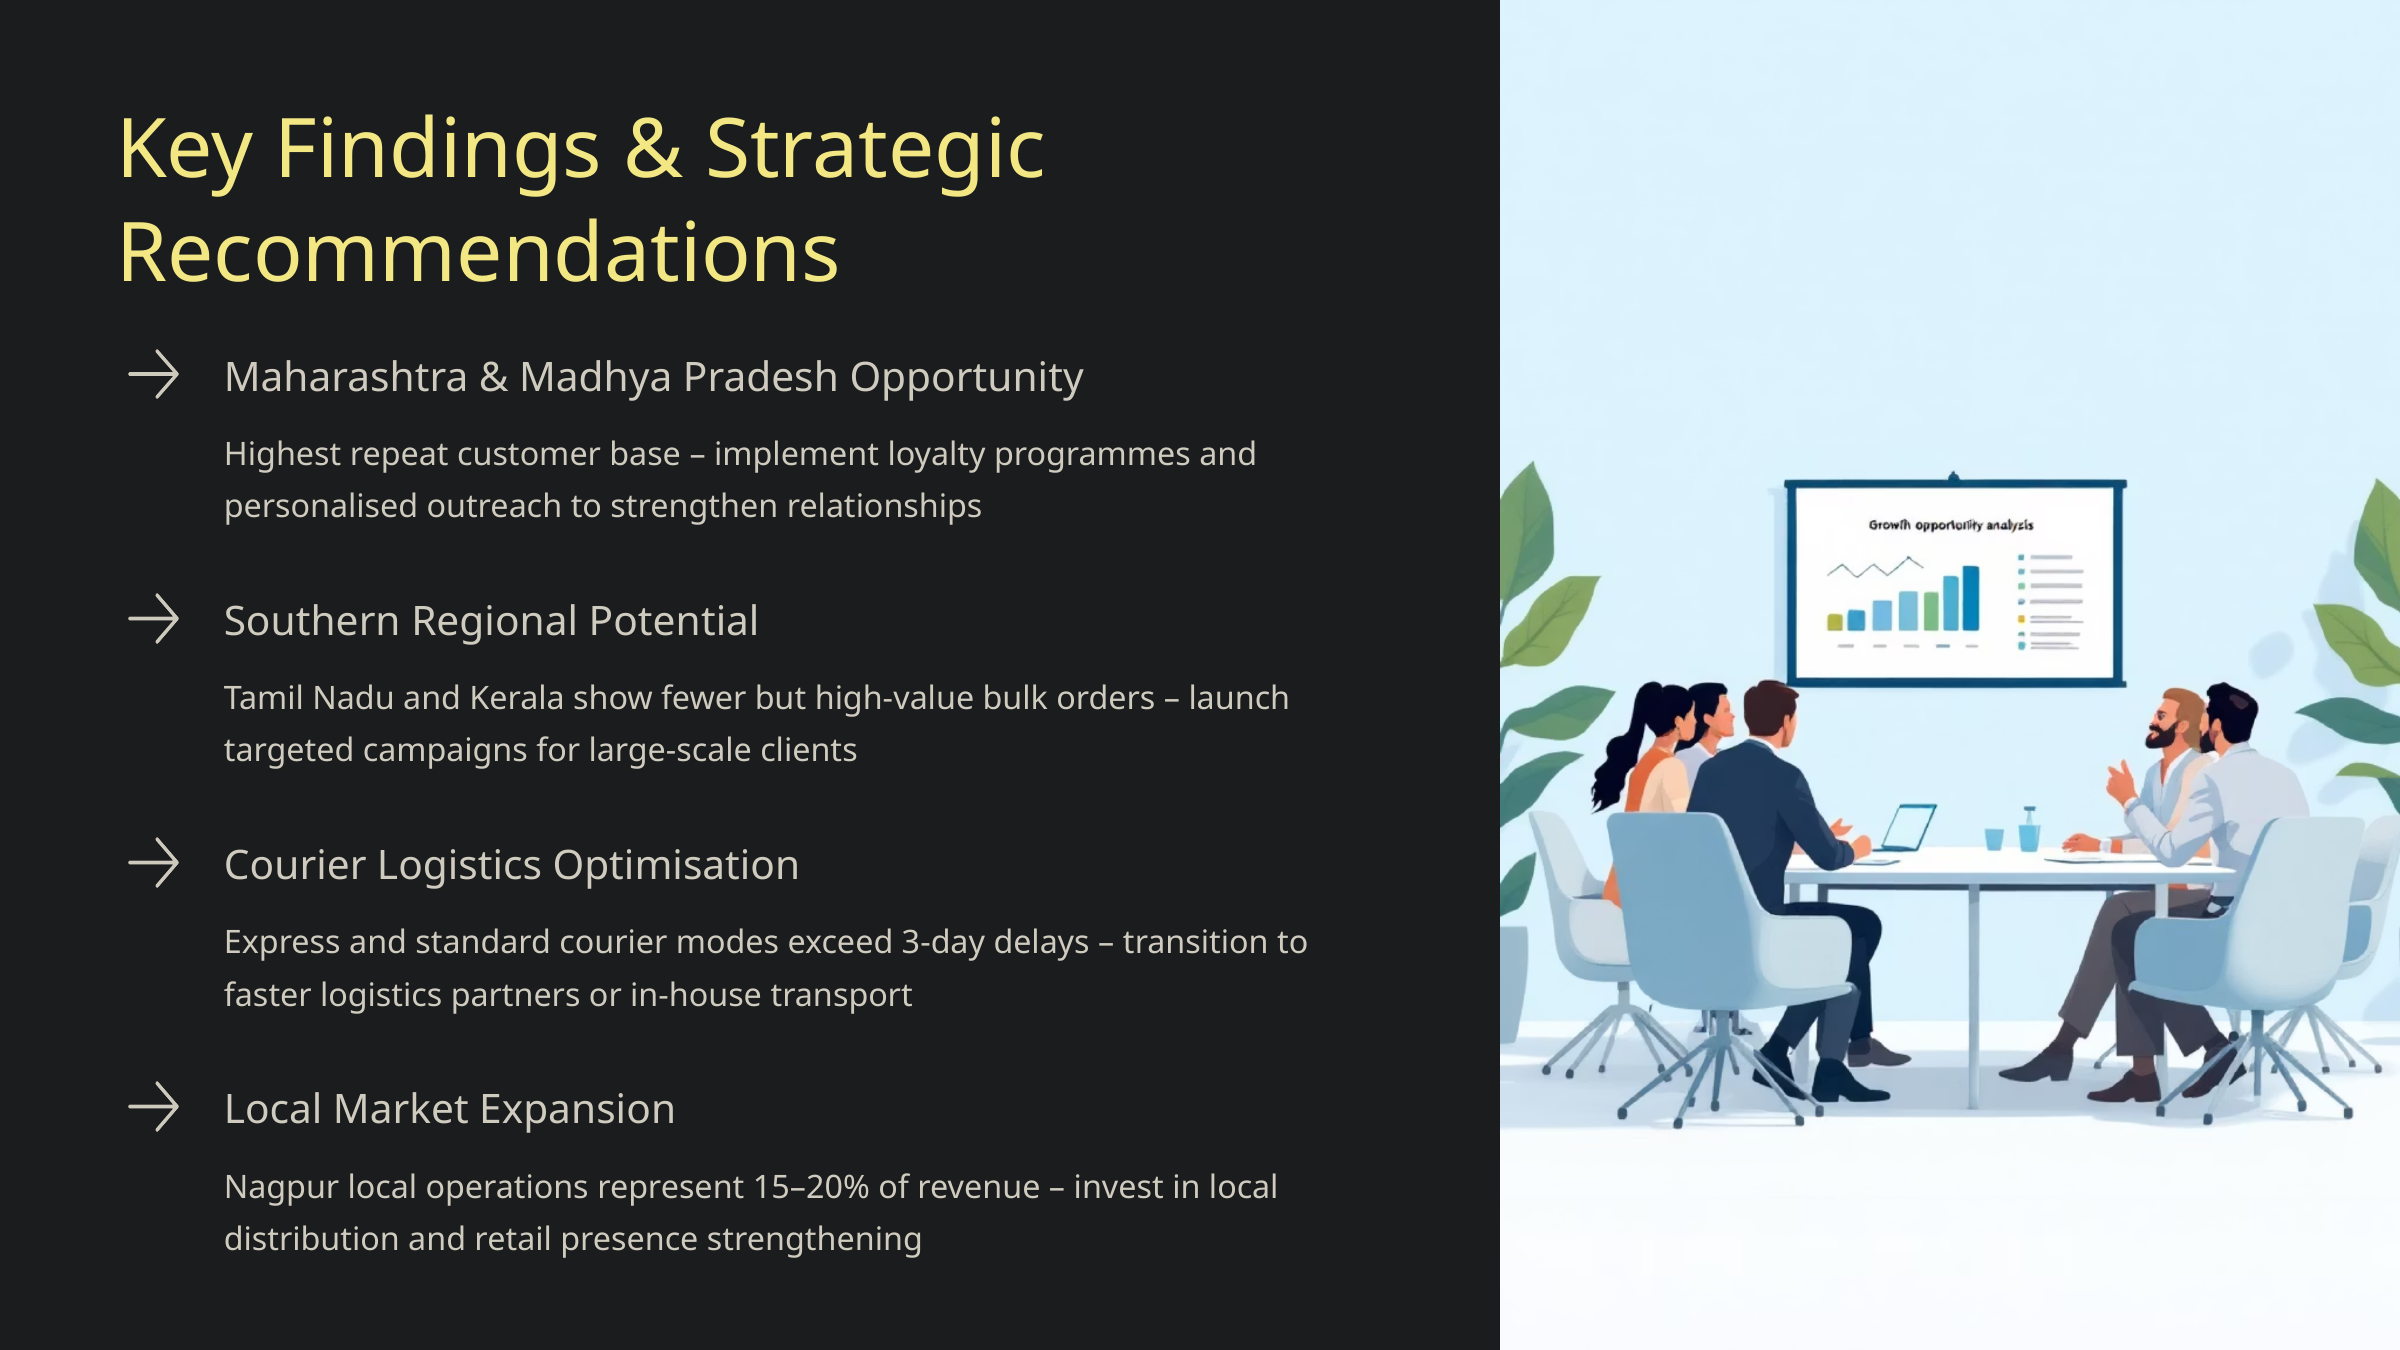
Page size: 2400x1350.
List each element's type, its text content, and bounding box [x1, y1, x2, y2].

text_box Local Market Expansion [223, 1081, 711, 1133]
picture [128, 593, 179, 644]
text_box Maharashtra & Madhya Pradesh Opportunity [223, 348, 1133, 400]
picture [128, 349, 179, 399]
text_box Express and standard courier modes exceed 3-day delays – transition to faster logistics partners or in-house transport [223, 908, 1384, 1015]
text_box Nagpur local operations represent 15–20% of revenue – invest in local distribution and retail presence strengthening [223, 1152, 1384, 1259]
text_box Southern Regional Potential [223, 592, 782, 645]
text_box Highest repeat customer base – implement loyalty programmes and personalised outreach to strengthen relationships [223, 419, 1384, 527]
text_box Tamil Nadu and Kerala show fewer but high-value bulk orders – launch targeted campaigns for large-scale clients [223, 664, 1384, 771]
text_box Key Findings & Strategic Recommendations [116, 91, 1384, 299]
picture [1499, 0, 2400, 1350]
text_box Courier Logistics Optimisation [223, 836, 834, 889]
picture [128, 837, 179, 888]
picture [128, 1081, 179, 1132]
